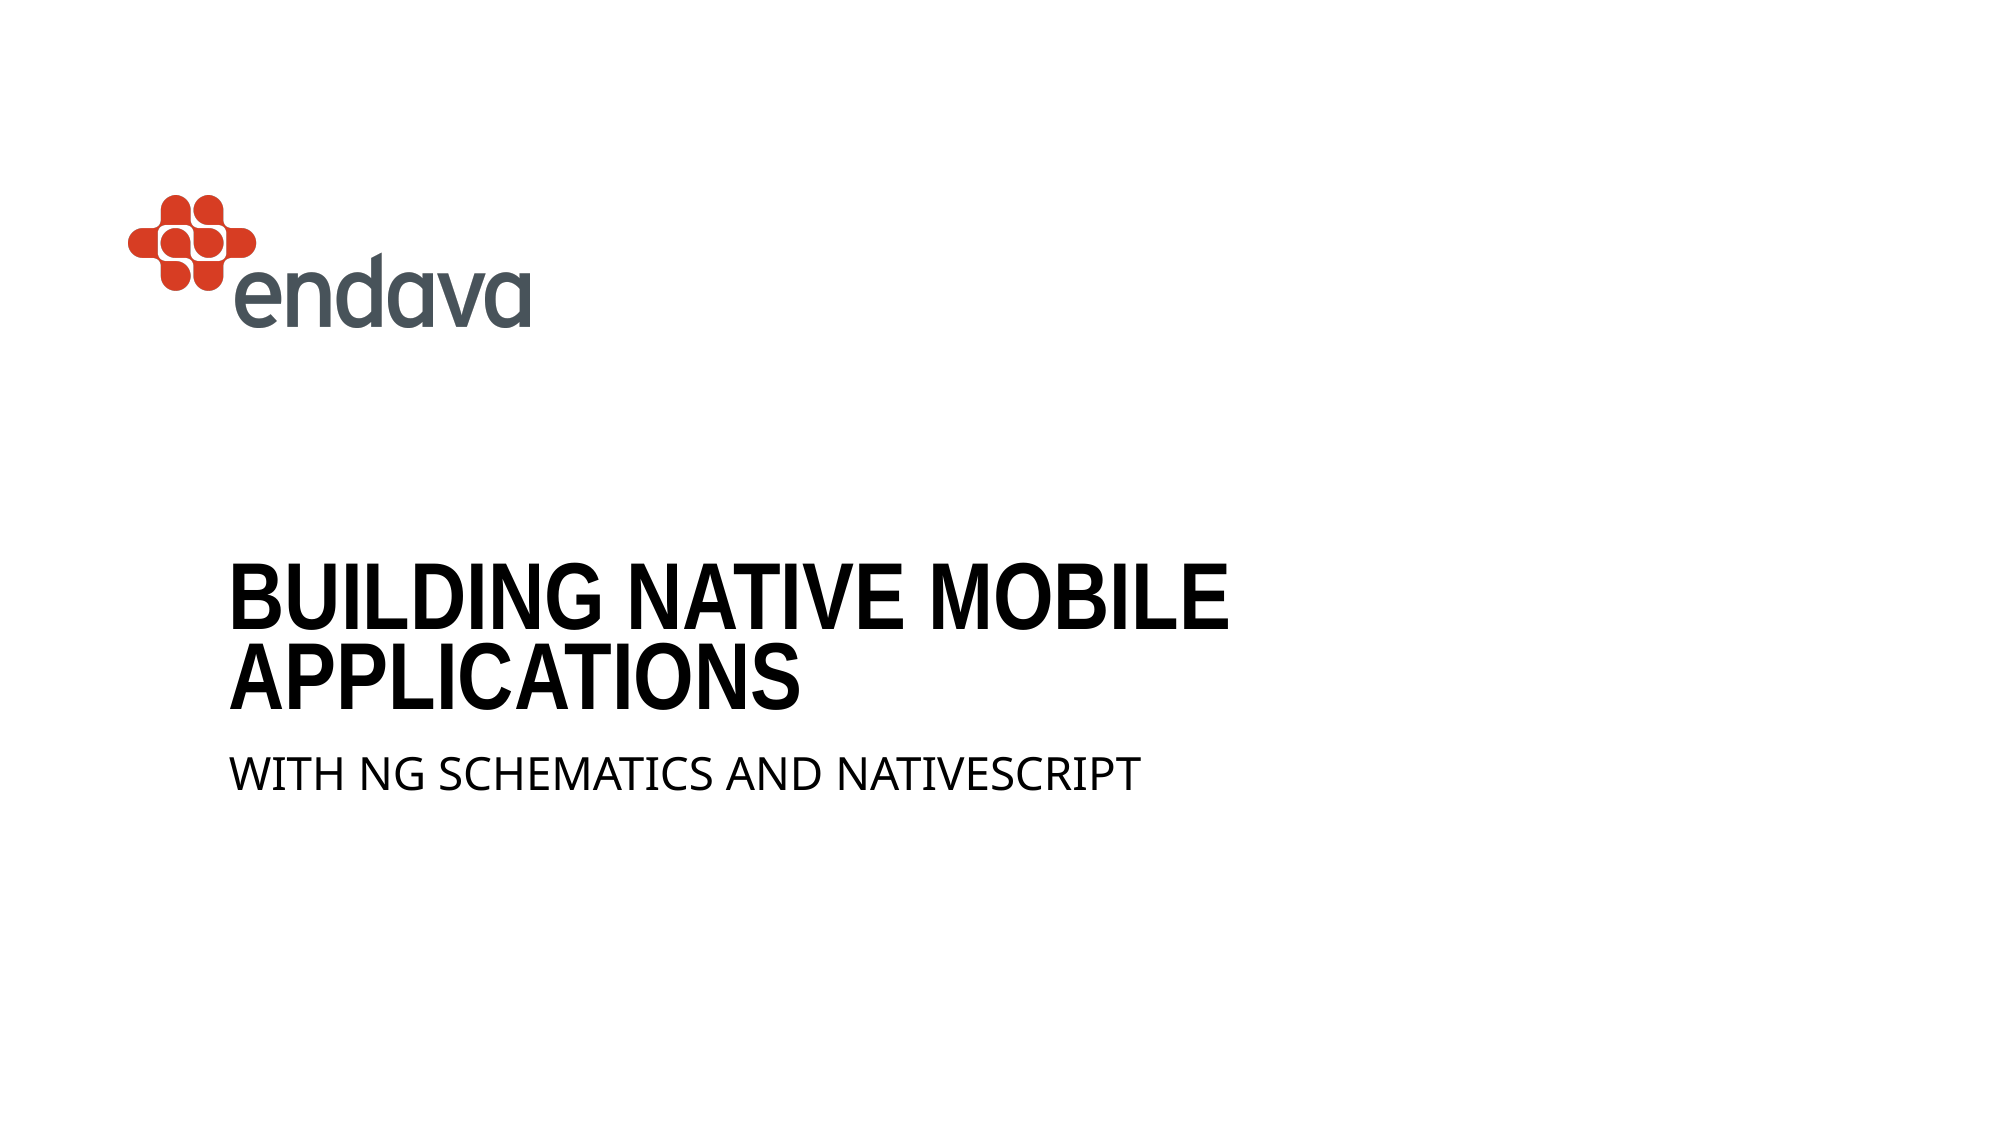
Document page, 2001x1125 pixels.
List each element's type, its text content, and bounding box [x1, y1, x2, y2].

list With NG Schematics and Nativescript [228, 743, 1419, 915]
picture [128, 195, 530, 328]
title Building native mobile Applications [228, 558, 1670, 733]
